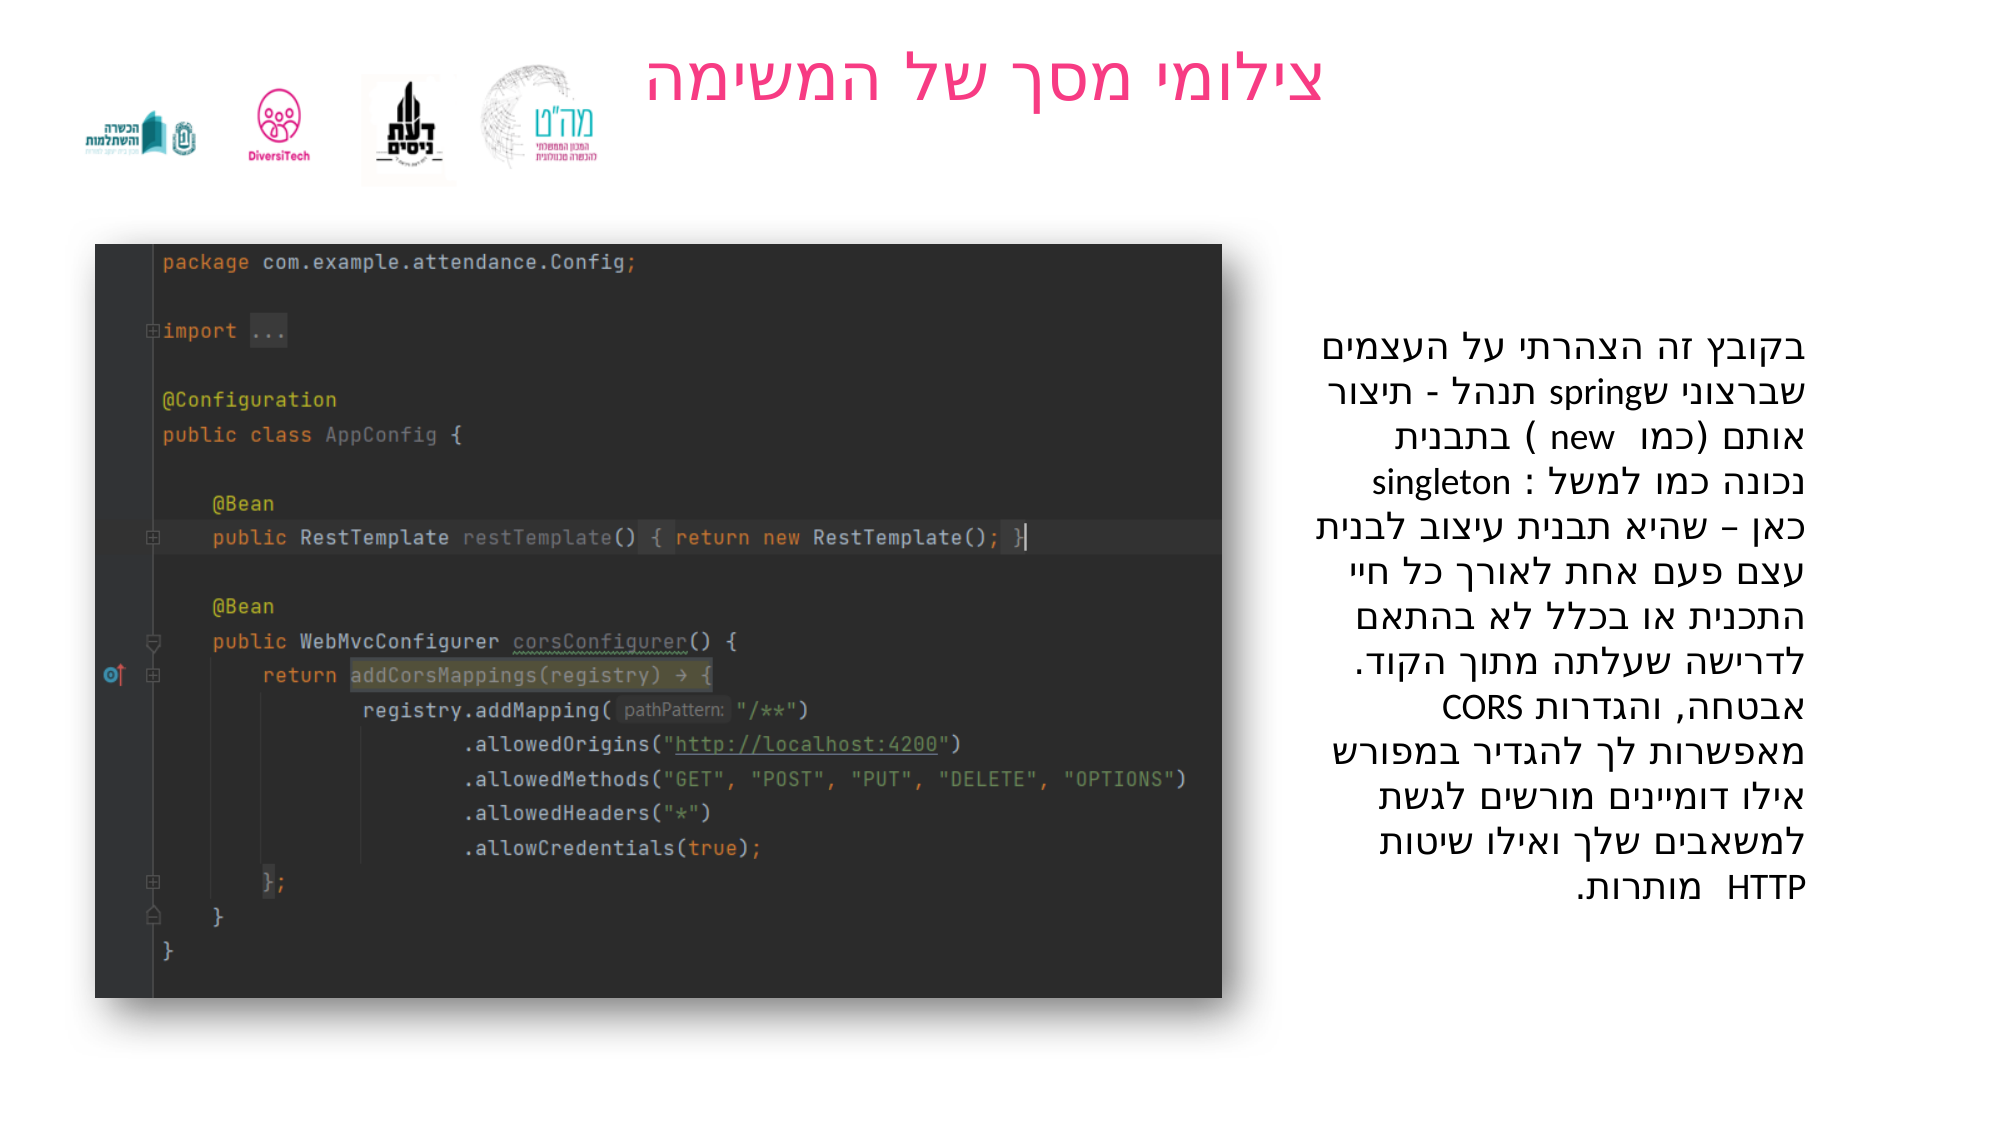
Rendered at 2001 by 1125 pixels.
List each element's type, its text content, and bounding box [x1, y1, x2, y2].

picture [49, 47, 647, 199]
picture [95, 244, 1222, 998]
text_box בקובץ זה הצהרתי על העצמים שברצוני שspring תנהל - תיצור אותם (כמו new ) בתבנית נכונה כמו למשל : singleton כאן – שהיא תבנית עיצוב לבנית עצם פעם אחת לאורך כל חיי התכנית או בכלל לא בהתאם לדרישה שעלתה מתוך הקוד. אבטחה, והגדרות CORS מאפשרות לך להגדיר במפורש אילו דומיינים מורשים לגשת למשאבים שלך ואילו שיטות HTTP מותרות. [1288, 314, 1822, 914]
text_box צילומי מסך של המשימה [508, 26, 1342, 122]
